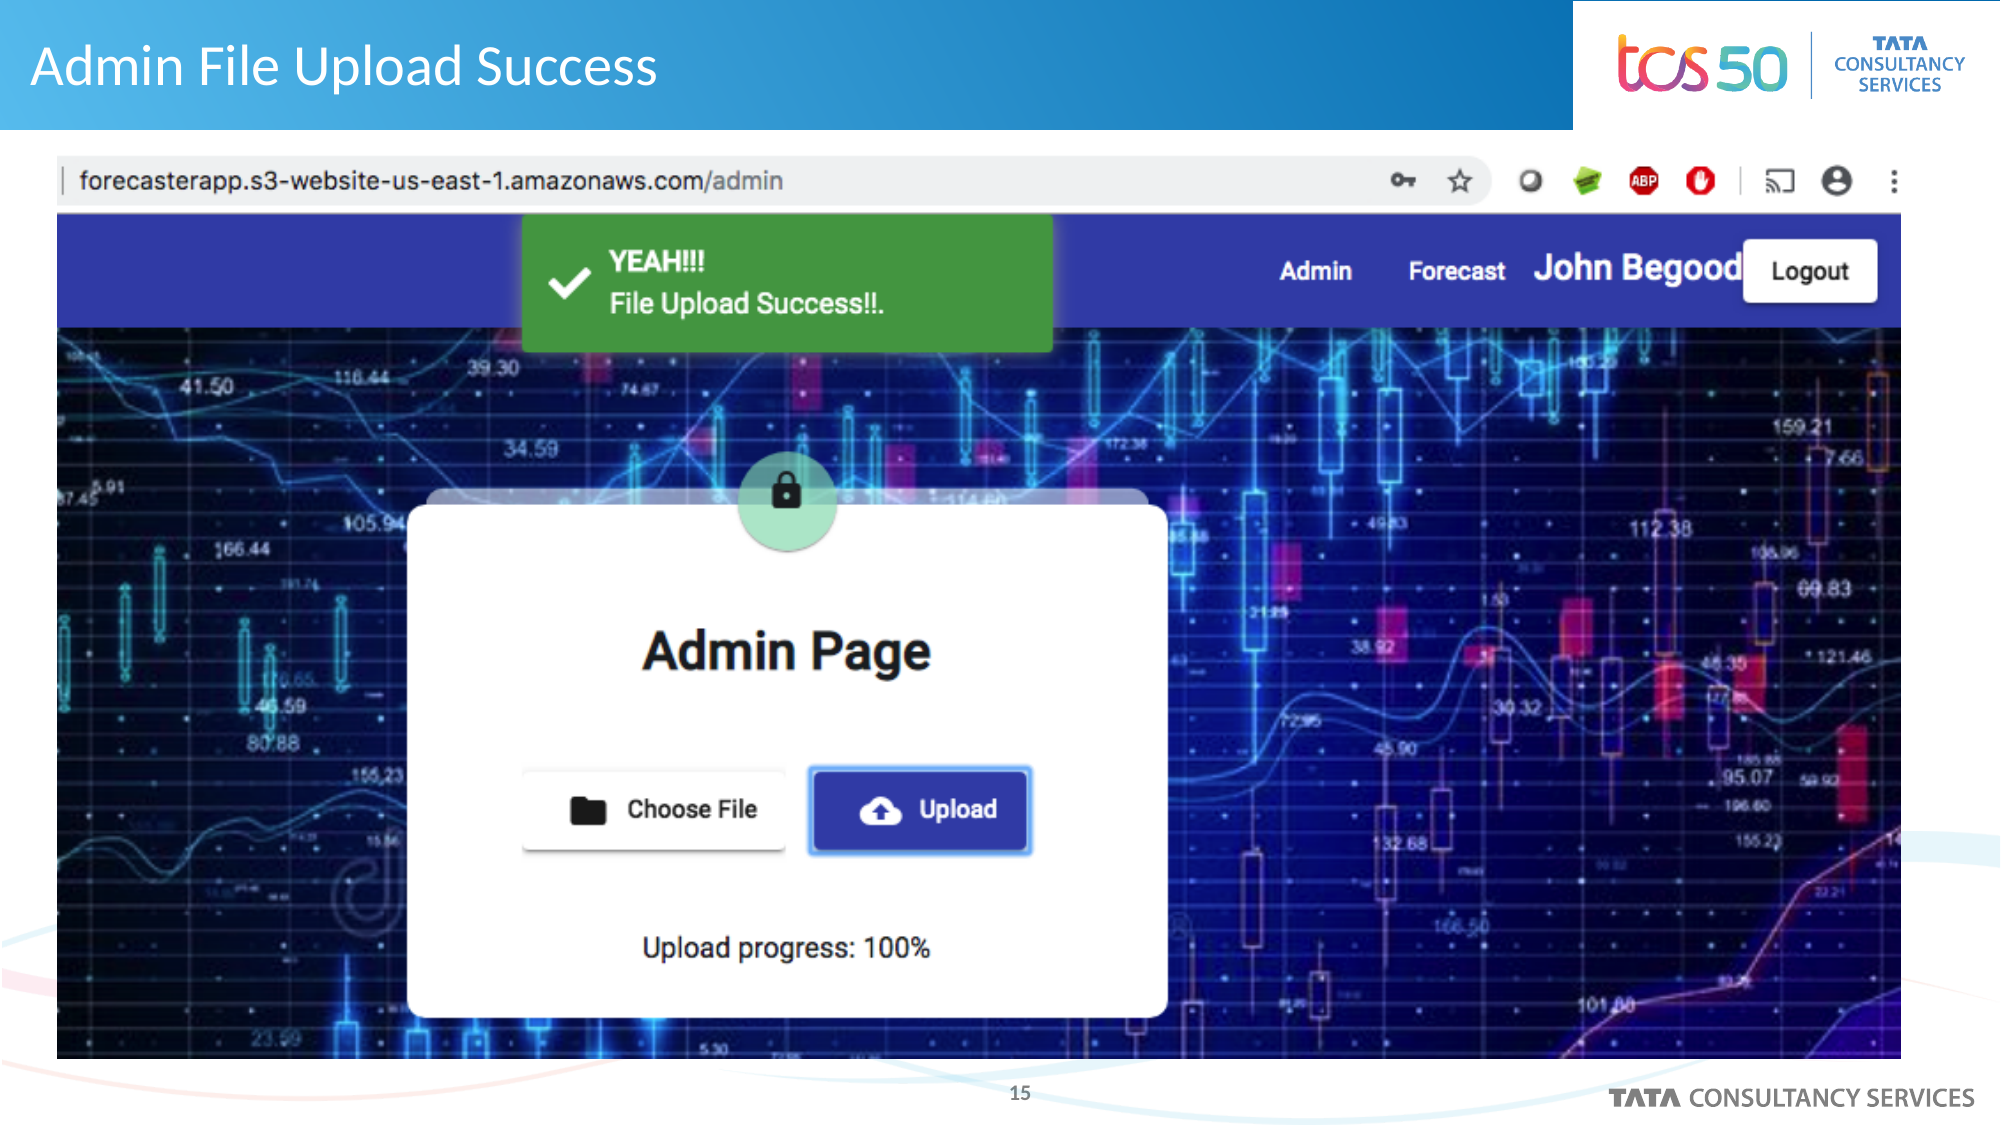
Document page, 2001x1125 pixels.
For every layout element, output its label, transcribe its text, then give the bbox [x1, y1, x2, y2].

picture [1572, 0, 2001, 130]
picture [2, 151, 2001, 1125]
title Admin File Upload Success [19, 9, 1881, 115]
